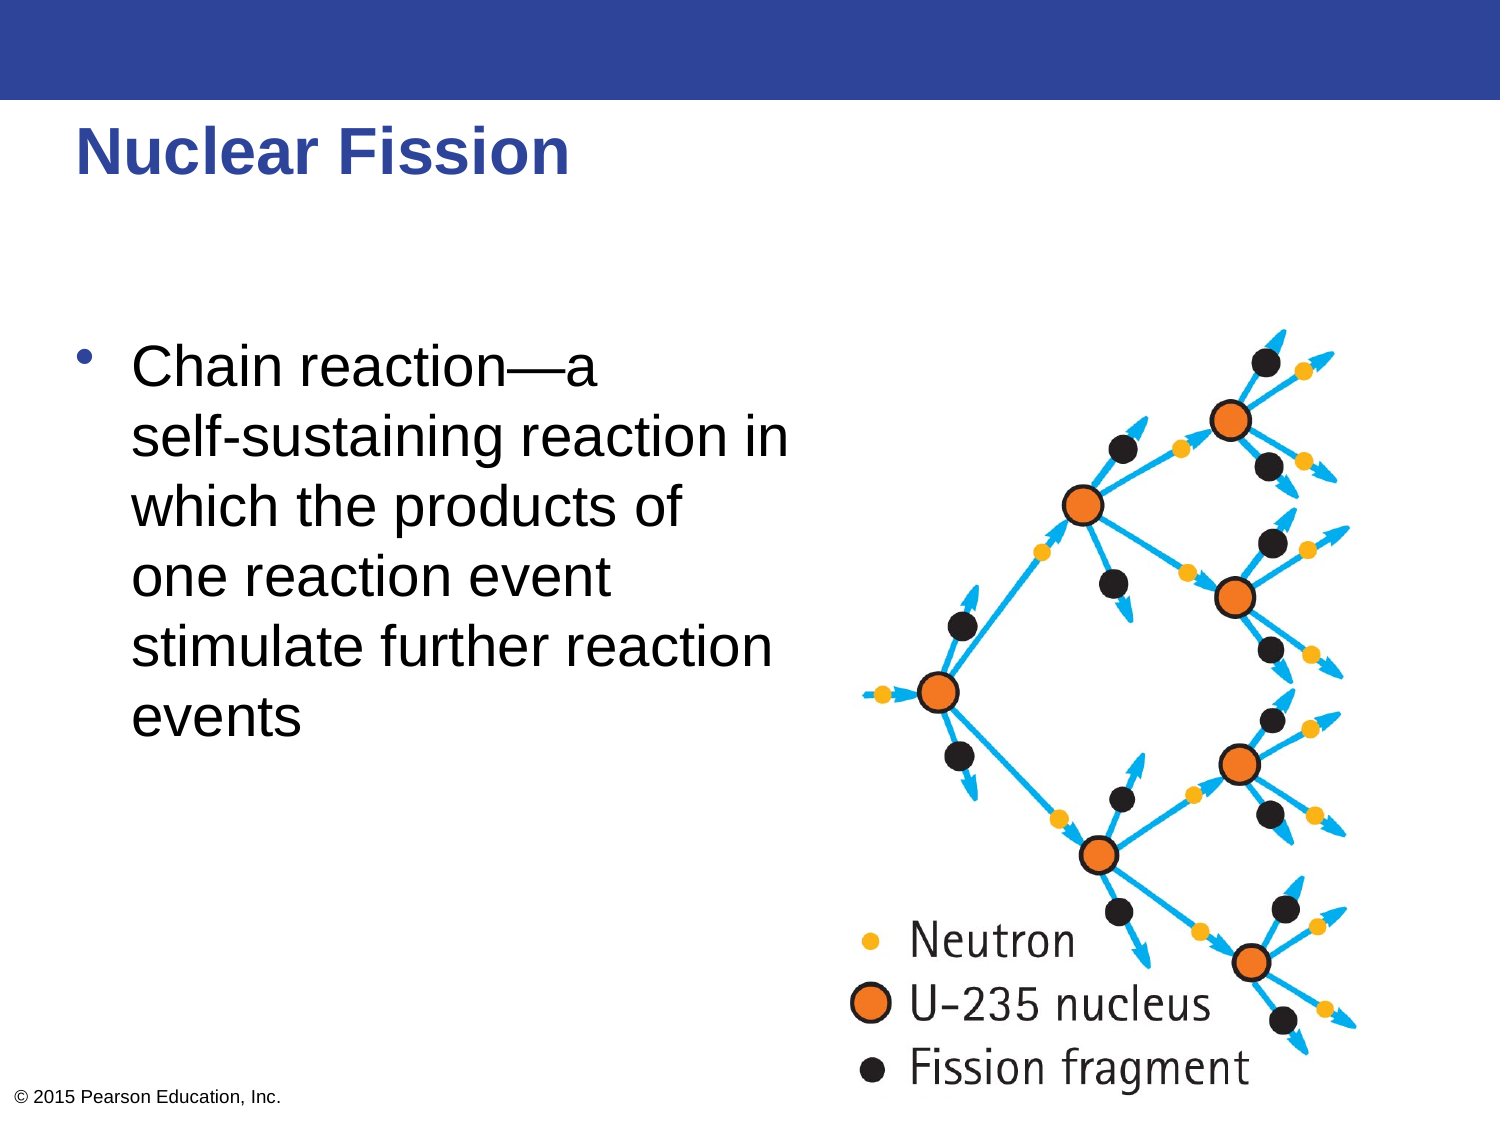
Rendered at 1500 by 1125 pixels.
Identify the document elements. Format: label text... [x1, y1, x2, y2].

list Chain reaction—a self-sustaining reaction in which the products of one reaction event stimulate further reaction events [59, 321, 812, 1084]
footer © 2015 Pearson Education, Inc. [14, 1084, 900, 1115]
picture [842, 320, 1364, 1098]
title Nuclear Fission [0, 100, 1500, 196]
